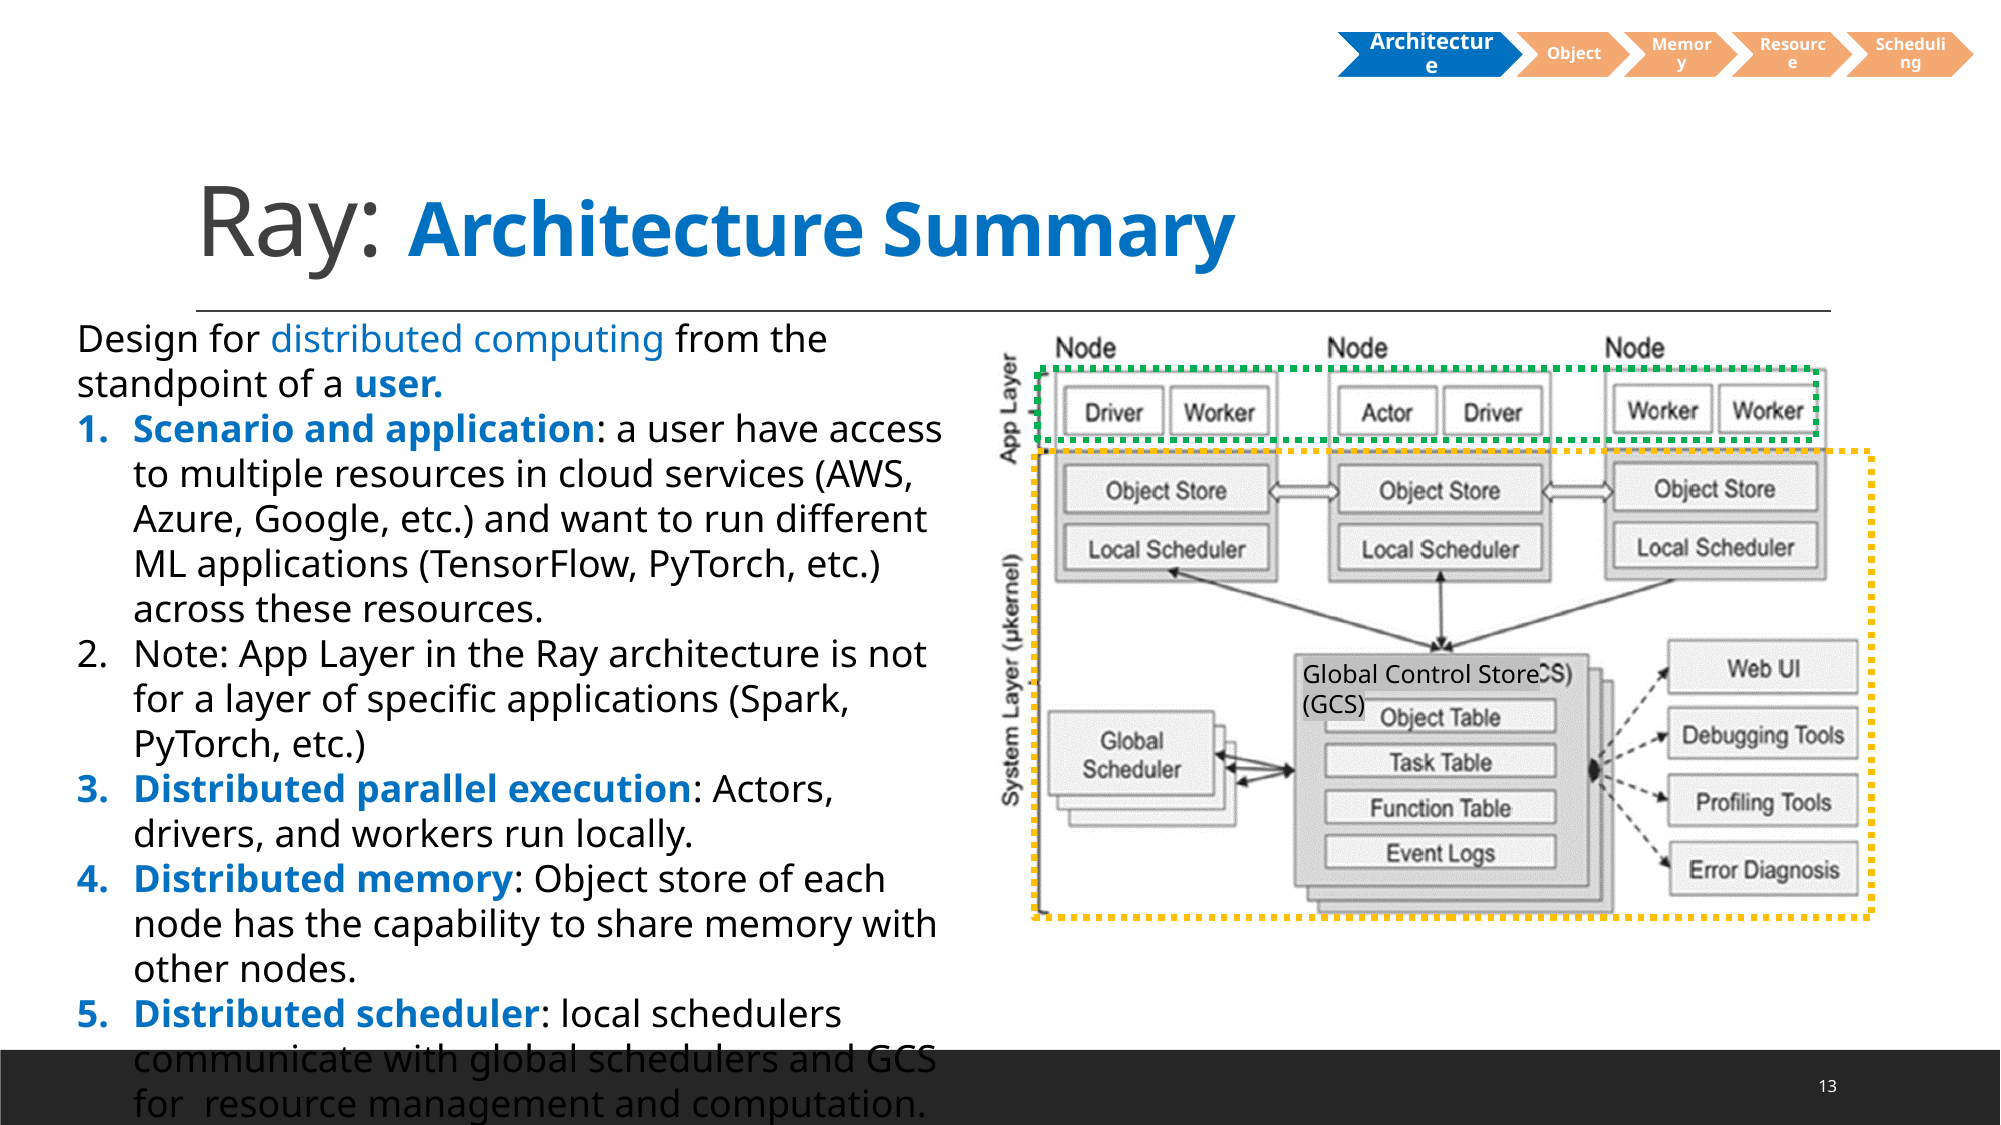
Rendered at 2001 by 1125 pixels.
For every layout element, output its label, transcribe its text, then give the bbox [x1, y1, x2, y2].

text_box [975, 316, 1873, 935]
text_box Design for distributed computing from the standpoint of a user. Scenario and application: a user have access to multiple resources in cloud services (AWS, Azure, Google, etc.) and want to run different ML applications (TensorFlow, PyTorch, etc.) across these resources. Note: App Layer in the Ray architecture is not for a layer of specific applications (Spark, PyTorch, etc.) Distributed parallel execution: Actors, drivers, and workers run locally. Distributed memory: Object store of each node has the capability to share memory with other nodes. Distributed scheduler: local schedulers communicate with global schedulers and GCS for resource management and computation. [62, 308, 968, 1125]
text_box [1333, 20, 1977, 89]
title Ray: Architecture Summary [180, 47, 1830, 285]
slide_number 13 [1803, 1057, 1932, 1118]
